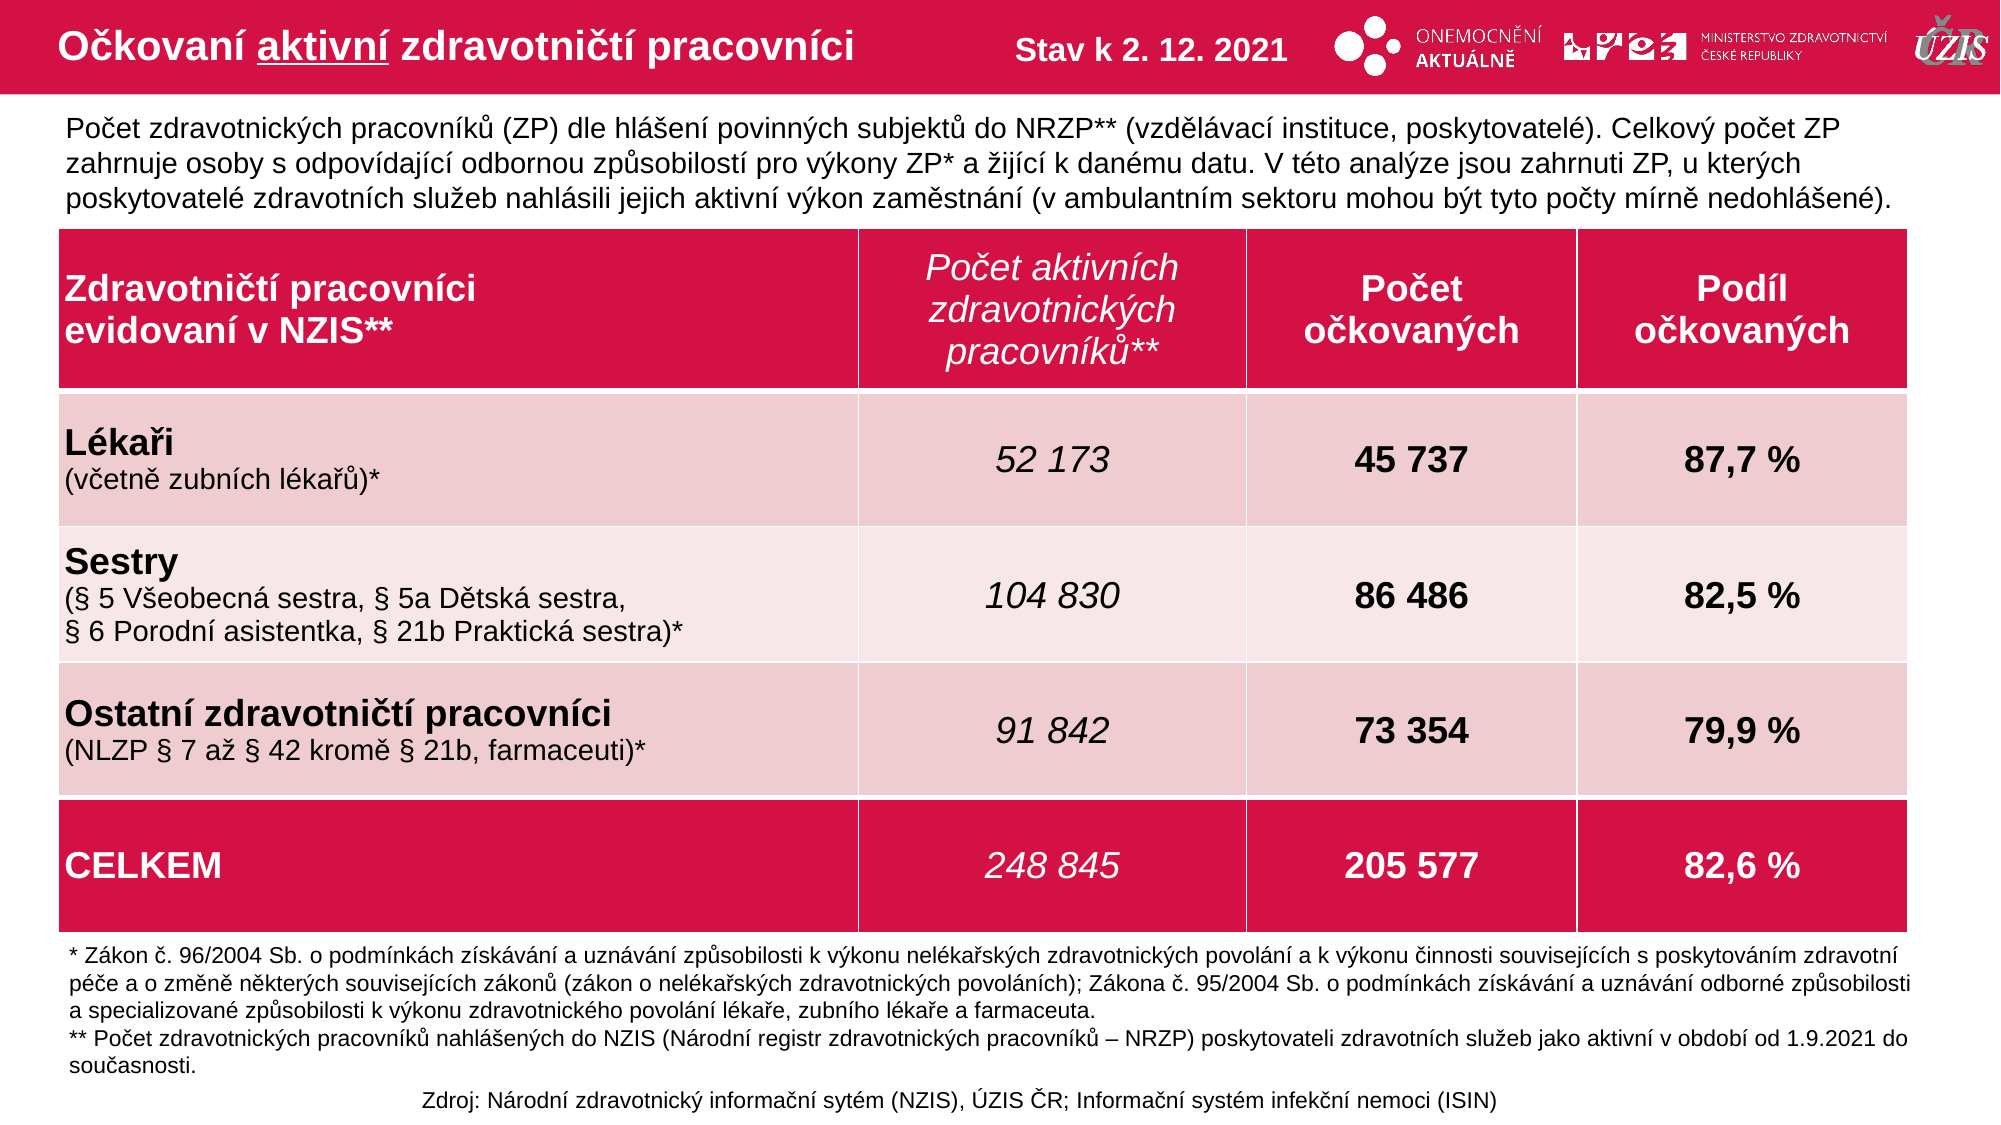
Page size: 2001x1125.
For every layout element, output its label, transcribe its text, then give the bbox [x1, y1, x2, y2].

text_box Zdroj: Národní zdravotnický informační sytém (NZIS), ÚZIS ČR; Informační systém infekční nemoci (ISIN) [284, 1078, 1643, 1121]
table_cell 91 842 [859, 663, 1246, 795]
table_cell 86 486 [1247, 527, 1576, 661]
table_header Počet očkovaných [1247, 229, 1576, 388]
table_cell 87,7 % [1578, 394, 1907, 526]
picture [1334, 16, 1542, 76]
table_cell 82,5 % [1578, 527, 1907, 661]
table_cell Ostatní zdravotničtí pracovníci (NLZP § 7 až § 42 kromě § 21b, farmaceuti)* [59, 663, 858, 795]
picture [1563, 31, 1888, 60]
table_cell 52 173 [859, 394, 1246, 526]
table_cell 248 845 [859, 800, 1246, 932]
table_cell Lékaři (včetně zubních lékařů)* [59, 394, 858, 526]
table_cell Sestry (§ 5 Všeobecná sestra, § 5a Dětská sestra, § 6 Porodní asistentka, § 21b Praktická sestra)* [59, 527, 858, 661]
table_header Podíl očkovaných [1578, 229, 1907, 388]
table_header Počet aktivních zdravotnických pracovníků** [859, 229, 1246, 388]
table_header Zdravotničtí pracovníci evidovaní v NZIS** [59, 229, 858, 388]
table_cell 205 577 [1247, 800, 1576, 932]
table_cell 79,9 % [1578, 663, 1907, 795]
table_cell 82,6 % [1578, 800, 1907, 932]
text_box Počet zdravotnických pracovníků (ZP) dle hlášení povinných subjektů do NRZP** (vzdělávací instituce, poskytovatelé). Celkový počet ZP zahrnuje osoby s odpovídající odbornou způsobilostí pro výkony ZP* a žijící k danému datu. V této analýze jsou zahrnuti ZP, u kterých poskytovatelé zdravotních služeb nahlásili jejich aktivní výkon zaměstnání (v ambulantním sektoru mohou být tyto počty mírně nedohlášené). [50, 101, 1948, 222]
table_cell 104 830 [859, 527, 1246, 661]
table_cell CELKEM [59, 800, 858, 932]
text_box * Zákon č. 96/2004 Sb. o podmínkách získávání a uznávání způsobilosti k výkonu nelékařských zdravotnických povolání a k výkonu činnosti souvisejících s poskytováním zdravotní péče a o změně některých souvisejících zákonů (zákon o nelékařských zdravotnických povoláních); Zákona č. 95/2004 Sb. o podmínkách získávání a uznávání odborné způsobilosti a specializované způsobilosti k výkonu zdravotnického povolání lékaře, zubního lékaře a farmaceuta. ** Počet zdravotnických pracovníků nahlášených do NZIS (Národní registr zdravotnických pracovníků – NRZP) poskytovateli zdravotních služeb jako aktivní v období od 1.9.2021 do současnosti. [54, 933, 1934, 1086]
title Očkovaní aktivní zdravotničtí pracovníci [42, 0, 1262, 95]
picture [1915, 15, 1989, 66]
table_cell 45 737 [1247, 394, 1576, 526]
table_cell 73 354 [1247, 663, 1576, 795]
text_box Stav k 2. 12. 2021 [999, 20, 1330, 76]
